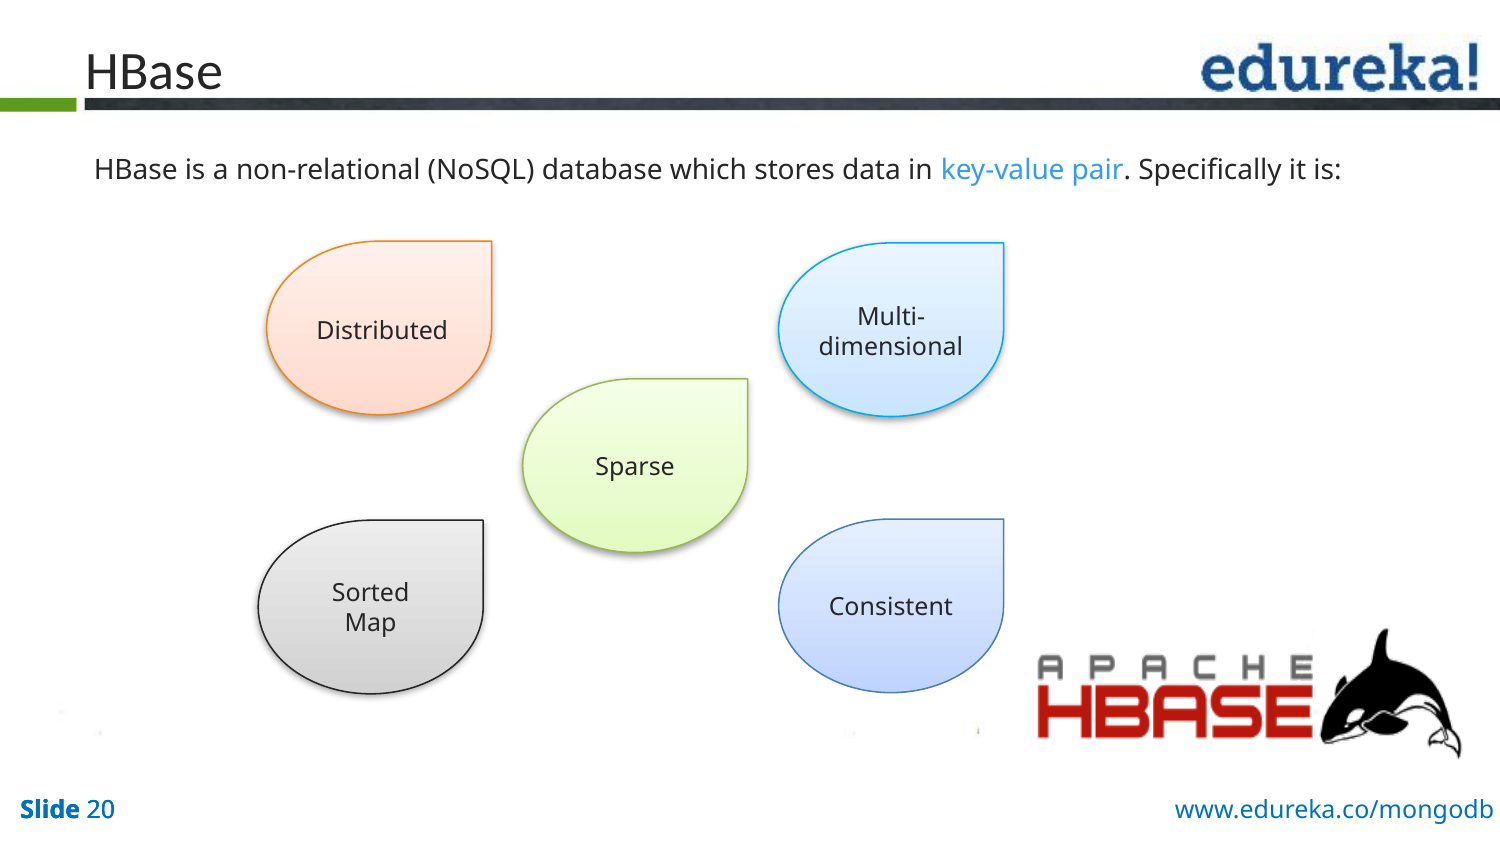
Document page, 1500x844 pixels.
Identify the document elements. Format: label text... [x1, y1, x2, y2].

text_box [266, 240, 492, 416]
text_box Consistent [778, 519, 1004, 693]
text_box Sparse [521, 378, 749, 554]
picture [0, 0, 1500, 844]
text_box HBase is a non-relational (NoSQL) database which stores data in key-value pair. Specifically it is: [79, 143, 1430, 182]
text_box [257, 519, 484, 695]
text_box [778, 242, 1004, 417]
text_box HBase [71, 27, 1219, 108]
